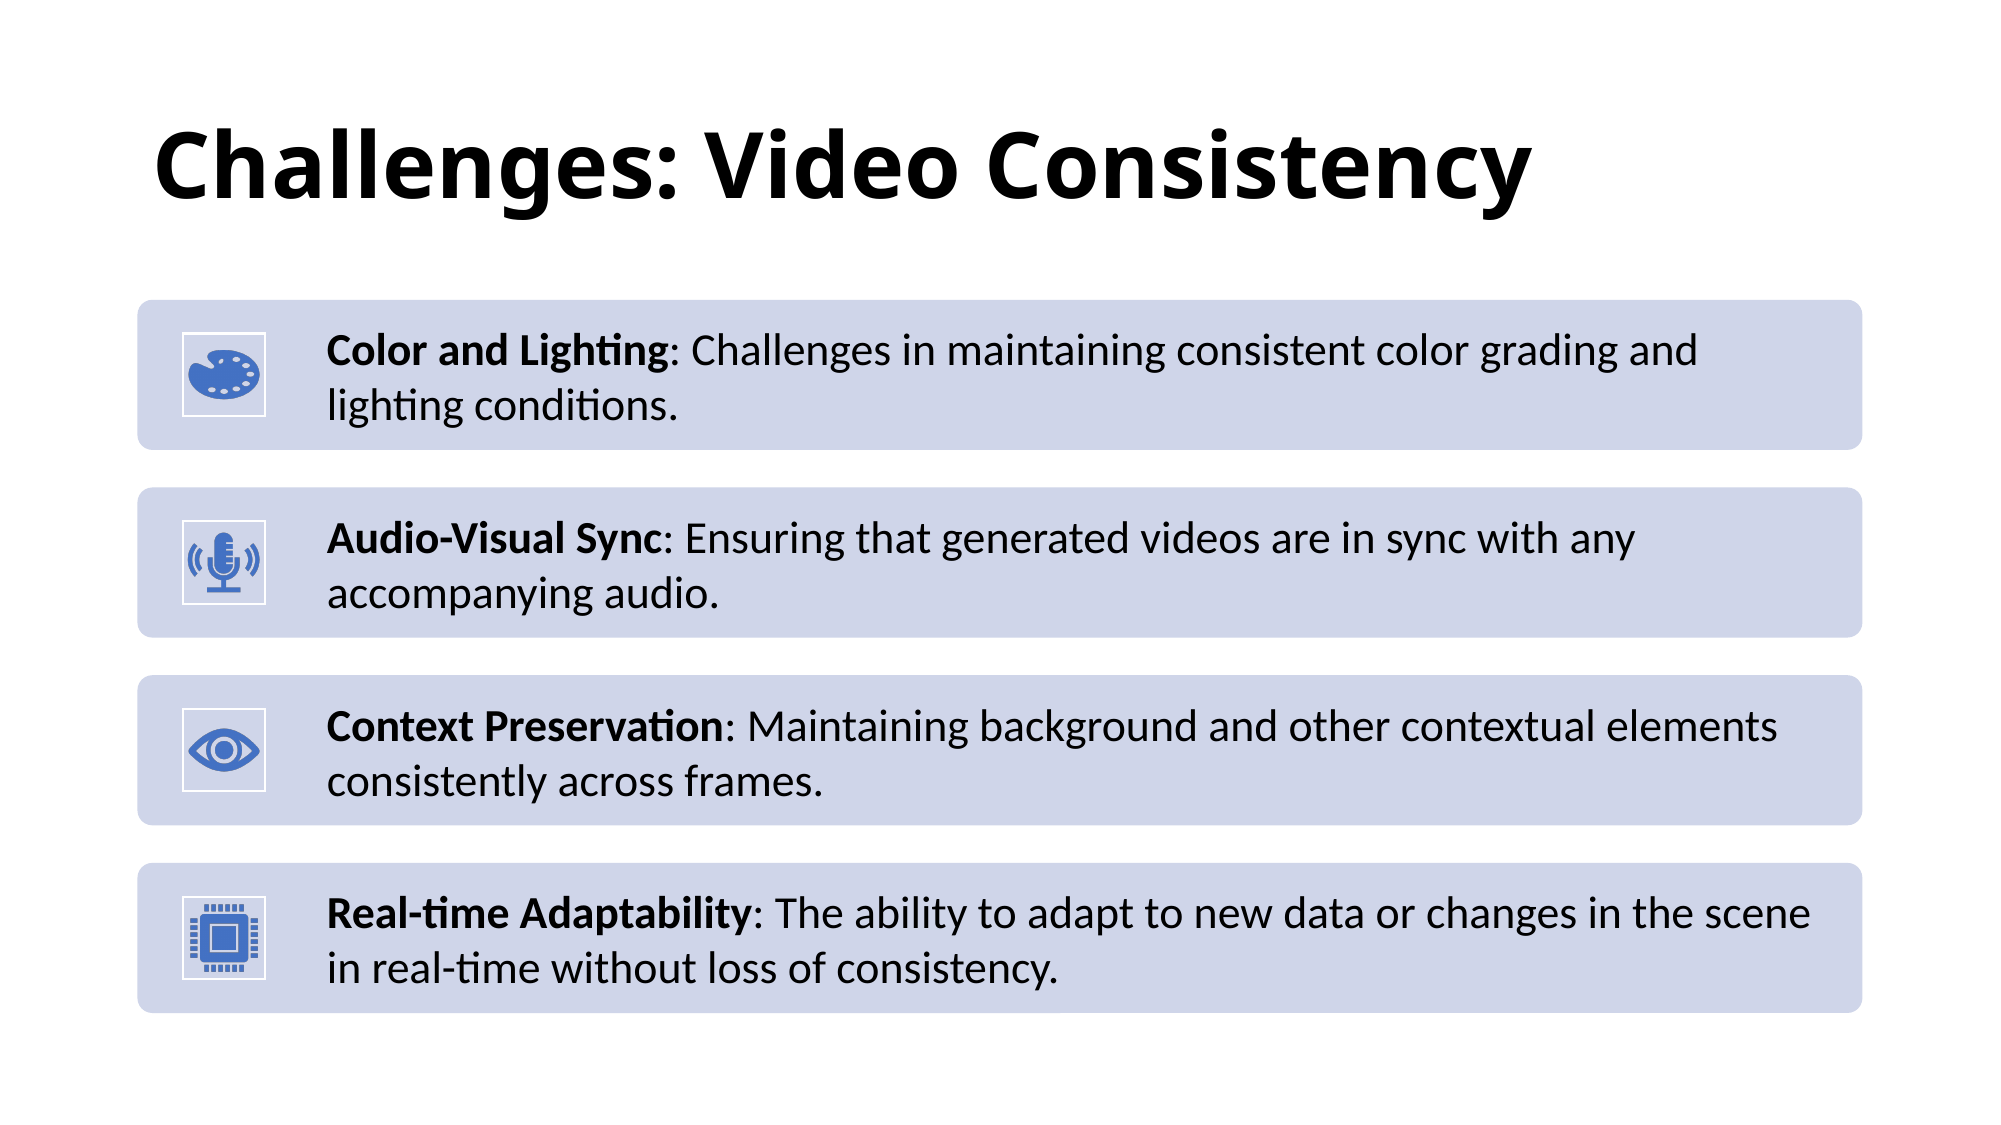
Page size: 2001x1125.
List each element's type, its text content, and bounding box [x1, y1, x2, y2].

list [137, 299, 1863, 1014]
title Challenges: Video Consistency [137, 59, 1863, 278]
